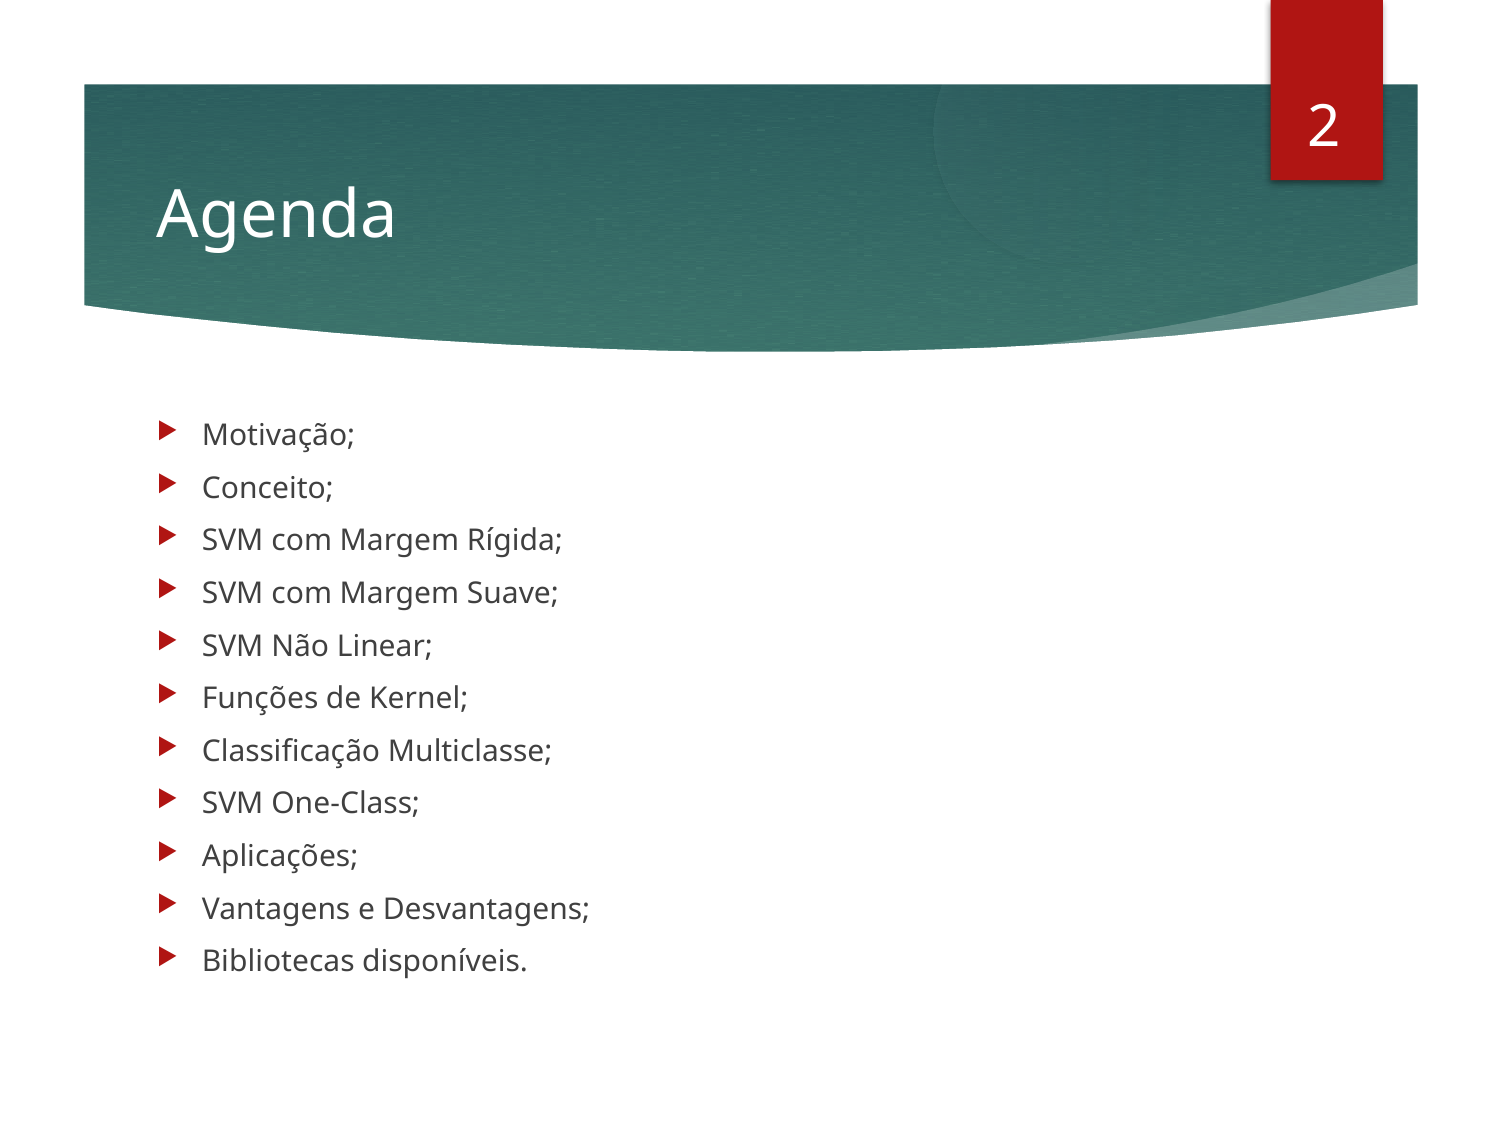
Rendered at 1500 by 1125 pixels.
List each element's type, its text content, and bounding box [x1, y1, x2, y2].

picture [85, 85, 1417, 351]
text_box <número> [1259, 48, 1390, 175]
text_box Agenda [142, 152, 1183, 269]
text_box Motivação; Conceito; SVM com Margem Rígida; SVM com Margem Suave; SVM Não Linear; Funções de Kernel; Classificação Multiclasse; SVM One-Class; Aplicações; Vantagens e Desvantagens; Bibliotecas disponíveis. [142, 408, 1183, 988]
text_box [1278, 287, 1382, 324]
